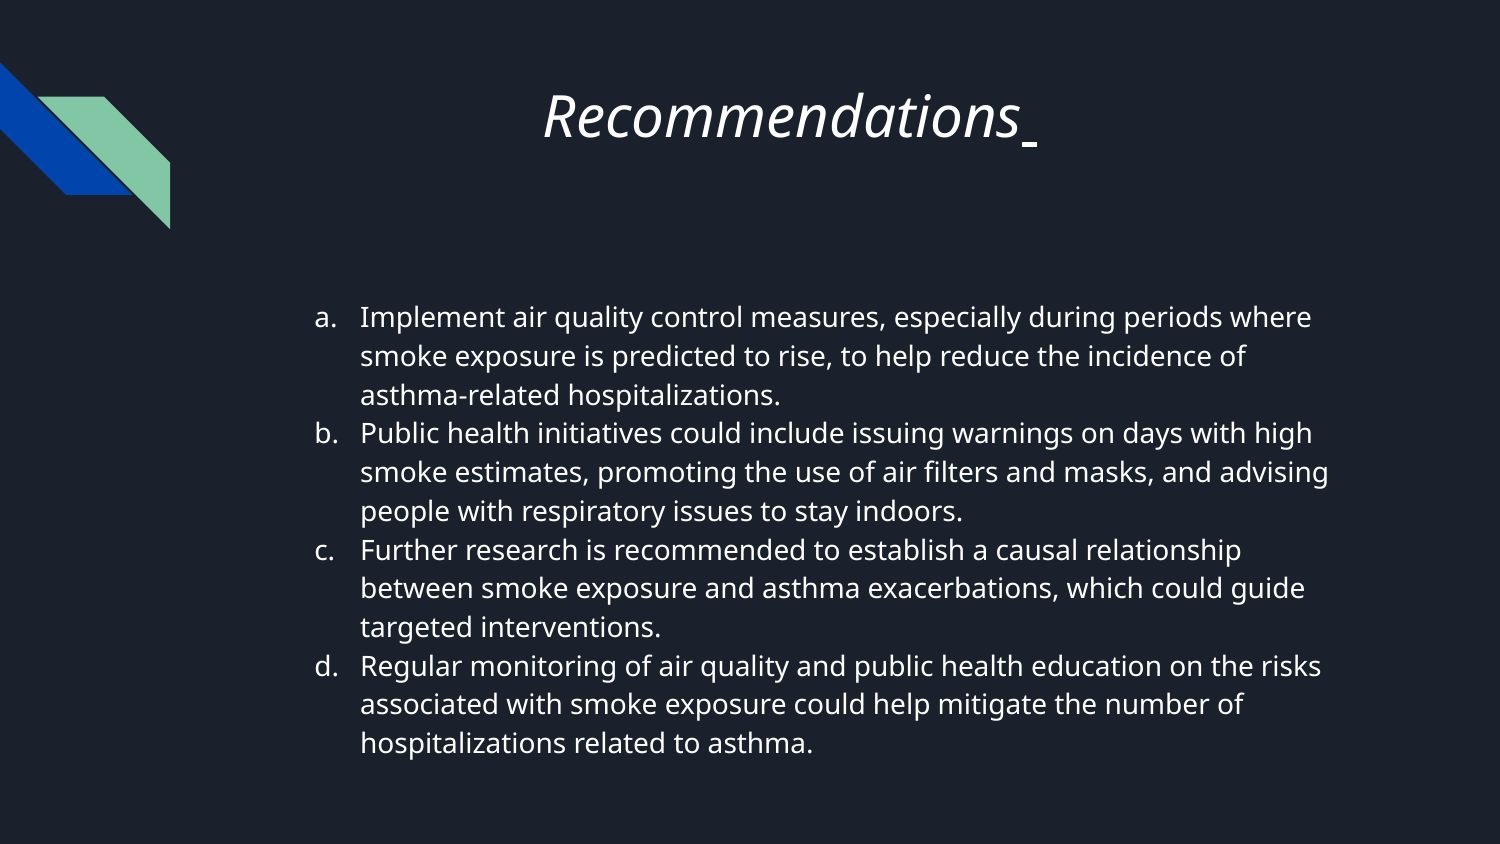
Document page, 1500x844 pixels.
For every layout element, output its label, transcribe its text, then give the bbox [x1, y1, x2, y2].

title Recommendations [212, 64, 1368, 215]
list Implement air quality control measures, especially during periods where smoke exposure is predicted to rise, to help reduce the incidence of asthma-related hospitalizations. Public health initiatives could include issuing warnings on days with high smoke estimates, promoting the use of air filters and masks, and advising people with respiratory issues to stay indoors. Further research is recommended to establish a causal relationship between smoke exposure and asthma exacerbations, which could guide targeted interventions. Regular monitoring of air quality and public health education on the risks associated with smoke exposure could help mitigate the number of hospitalizations related to asthma. [212, 257, 1368, 782]
